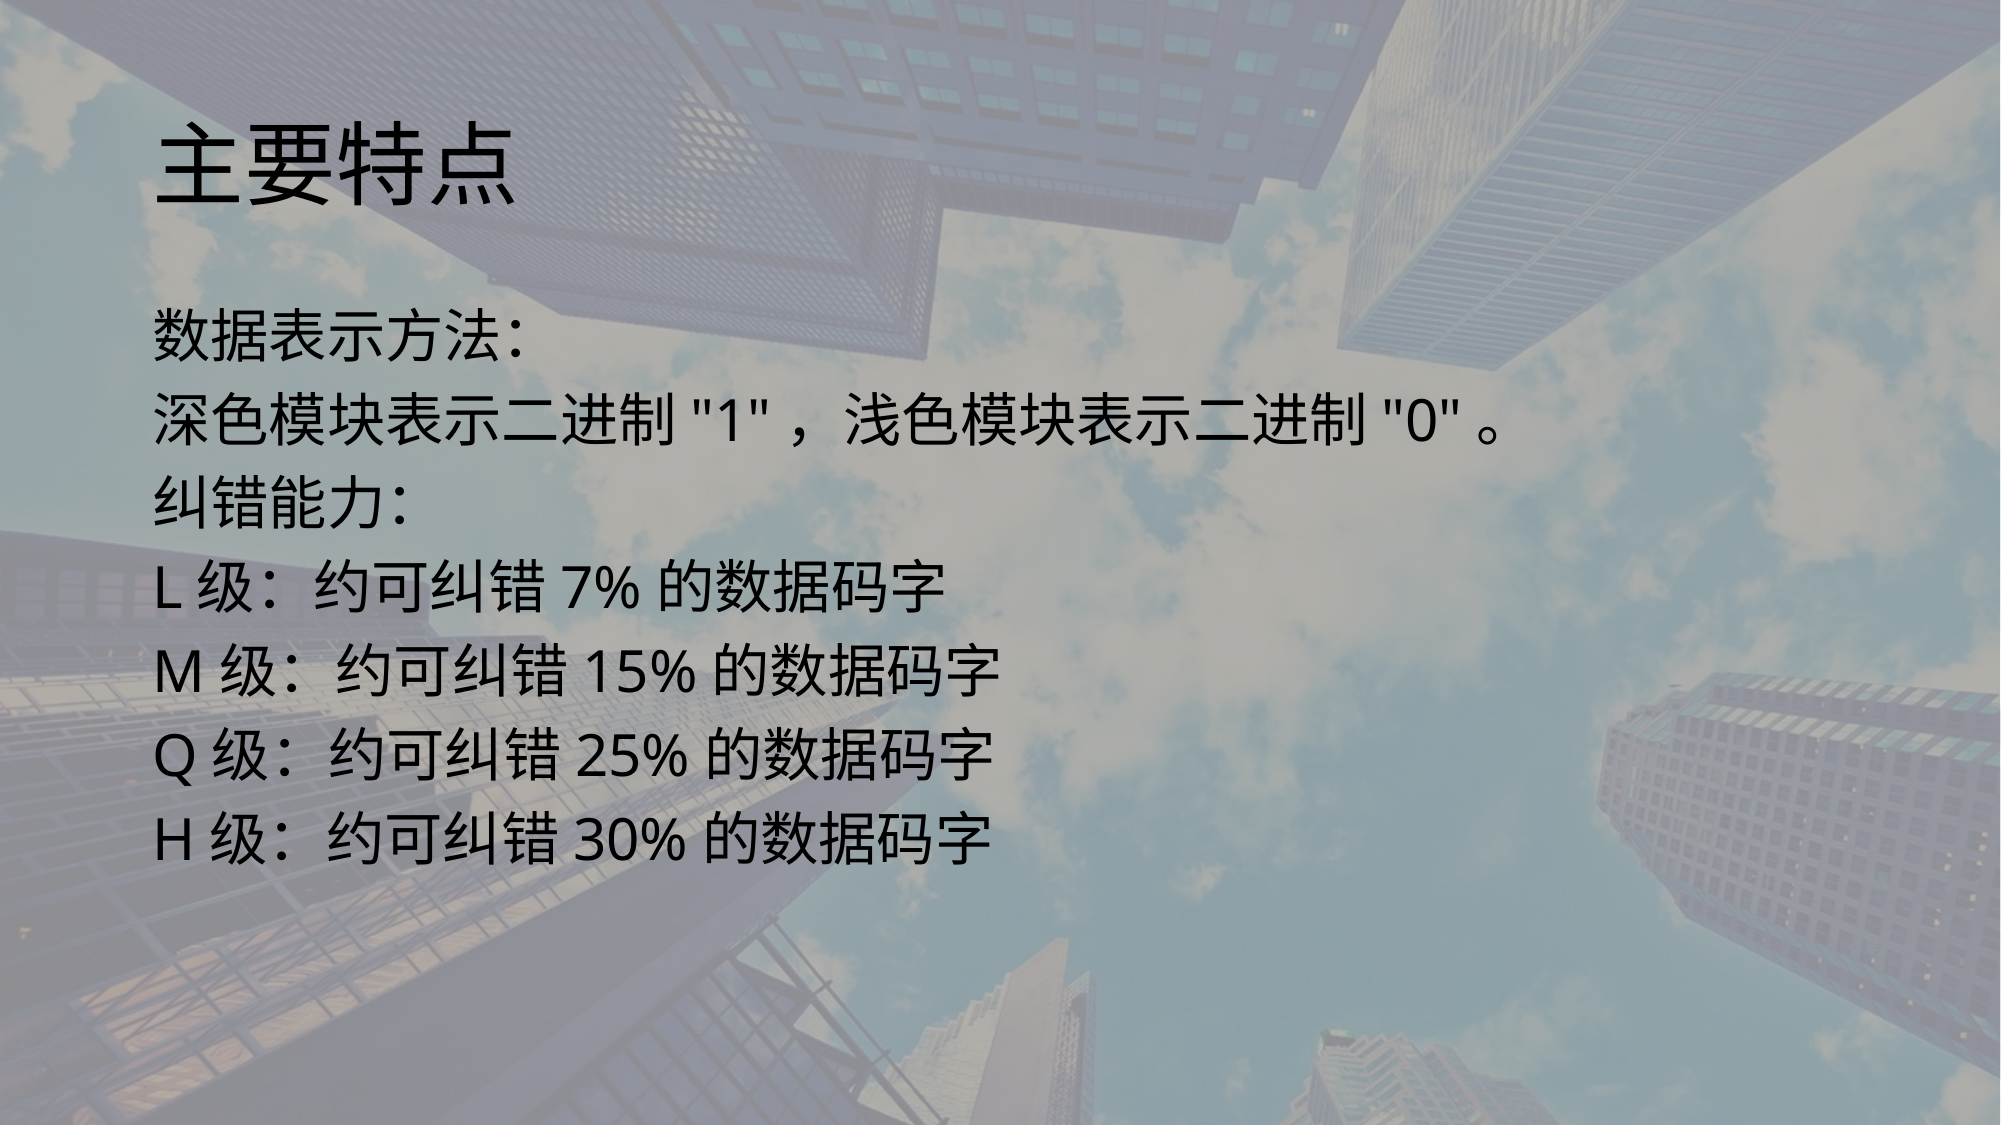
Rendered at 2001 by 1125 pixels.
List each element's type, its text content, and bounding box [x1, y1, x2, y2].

title 主要特点 [137, 59, 1863, 278]
text_box [0, 0, 2000, 1125]
list 数据表示方法： 深色模块表示二进制"1"，浅色模块表示二进制"0"。 纠错能力： L级：约可纠错7%的数据码字 M级：约可纠错15%的数据码字 Q级：约可纠错25%的数据码字 H级：约可纠错30%的数据码字 [137, 299, 1863, 1014]
